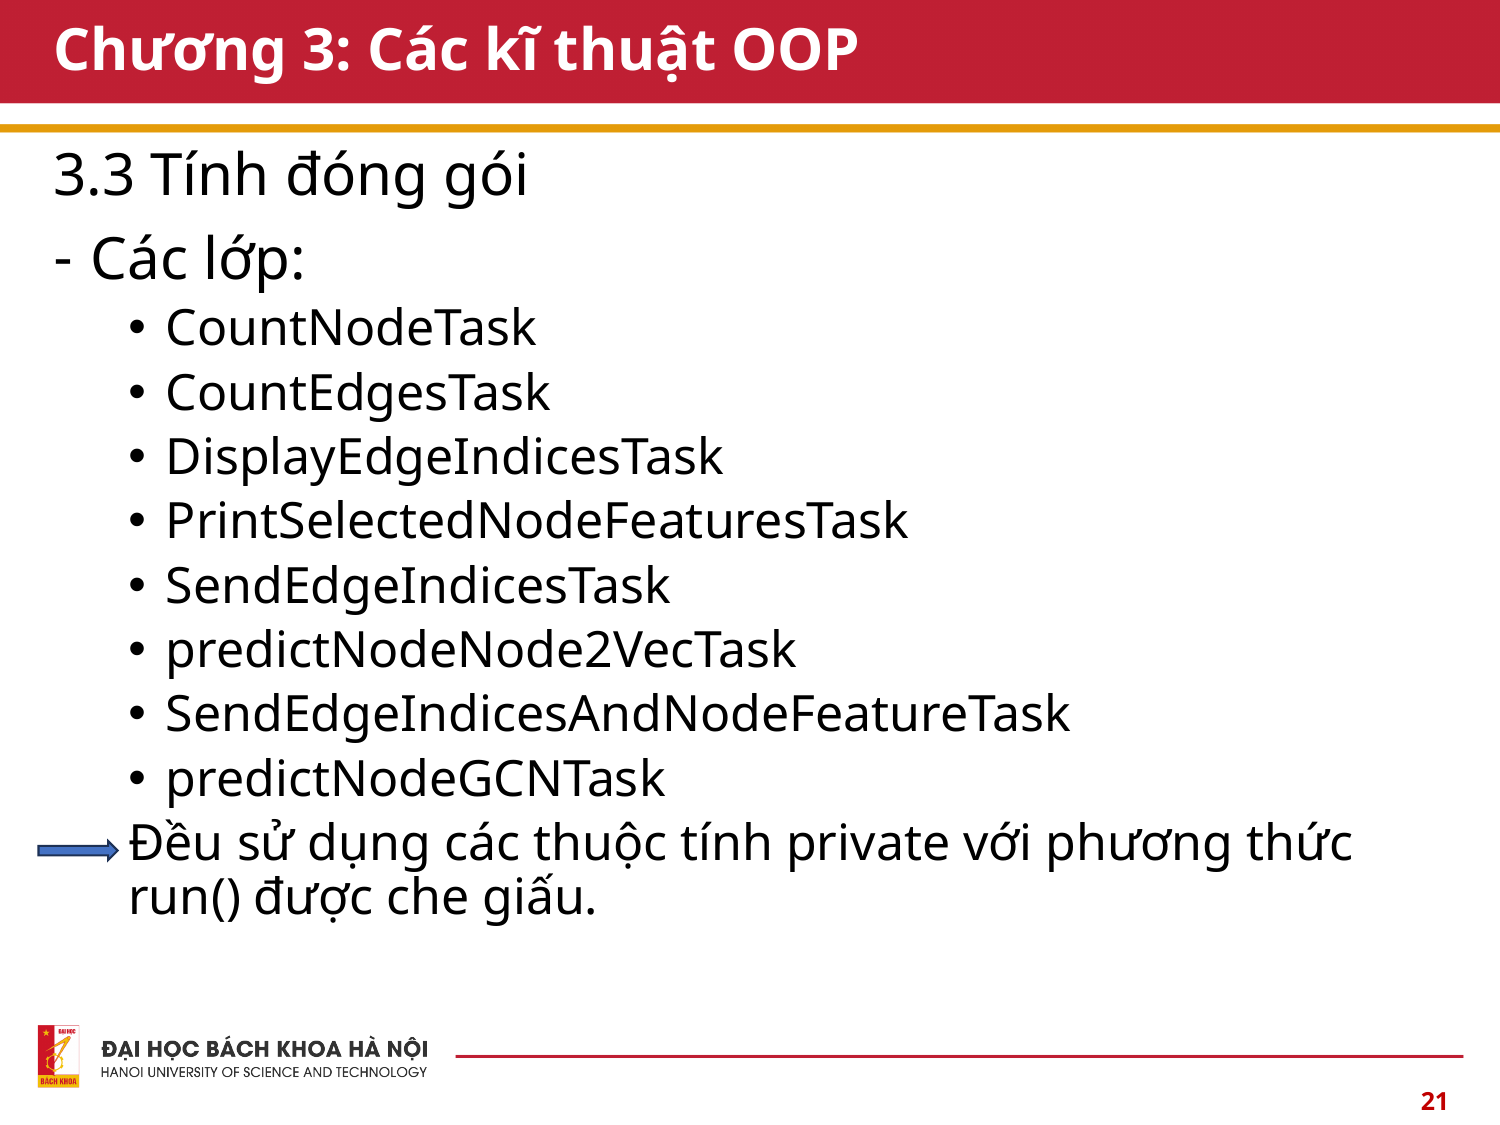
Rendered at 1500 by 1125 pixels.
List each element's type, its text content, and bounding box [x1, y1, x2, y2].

title Chương 3: Các kĩ thuật OOP [38, 12, 1462, 87]
text_box [37, 838, 120, 863]
list 3.3 Tính đóng gói Các lớp: CountNodeTask CountEdgesTask DisplayEdgeIndicesTask PrintSelectedNodeFeaturesTask SendEdgeIndicesTask predictNodeNode2VecTask SendEdgeIndicesAndNodeFeatureTask predictNodeGCNTask Đều sử dụng các thuộc tính private với phương thức run() được che giấu. [38, 138, 1462, 1008]
picture [0, 0, 1500, 1125]
slide_number 21 [1126, 1078, 1464, 1125]
